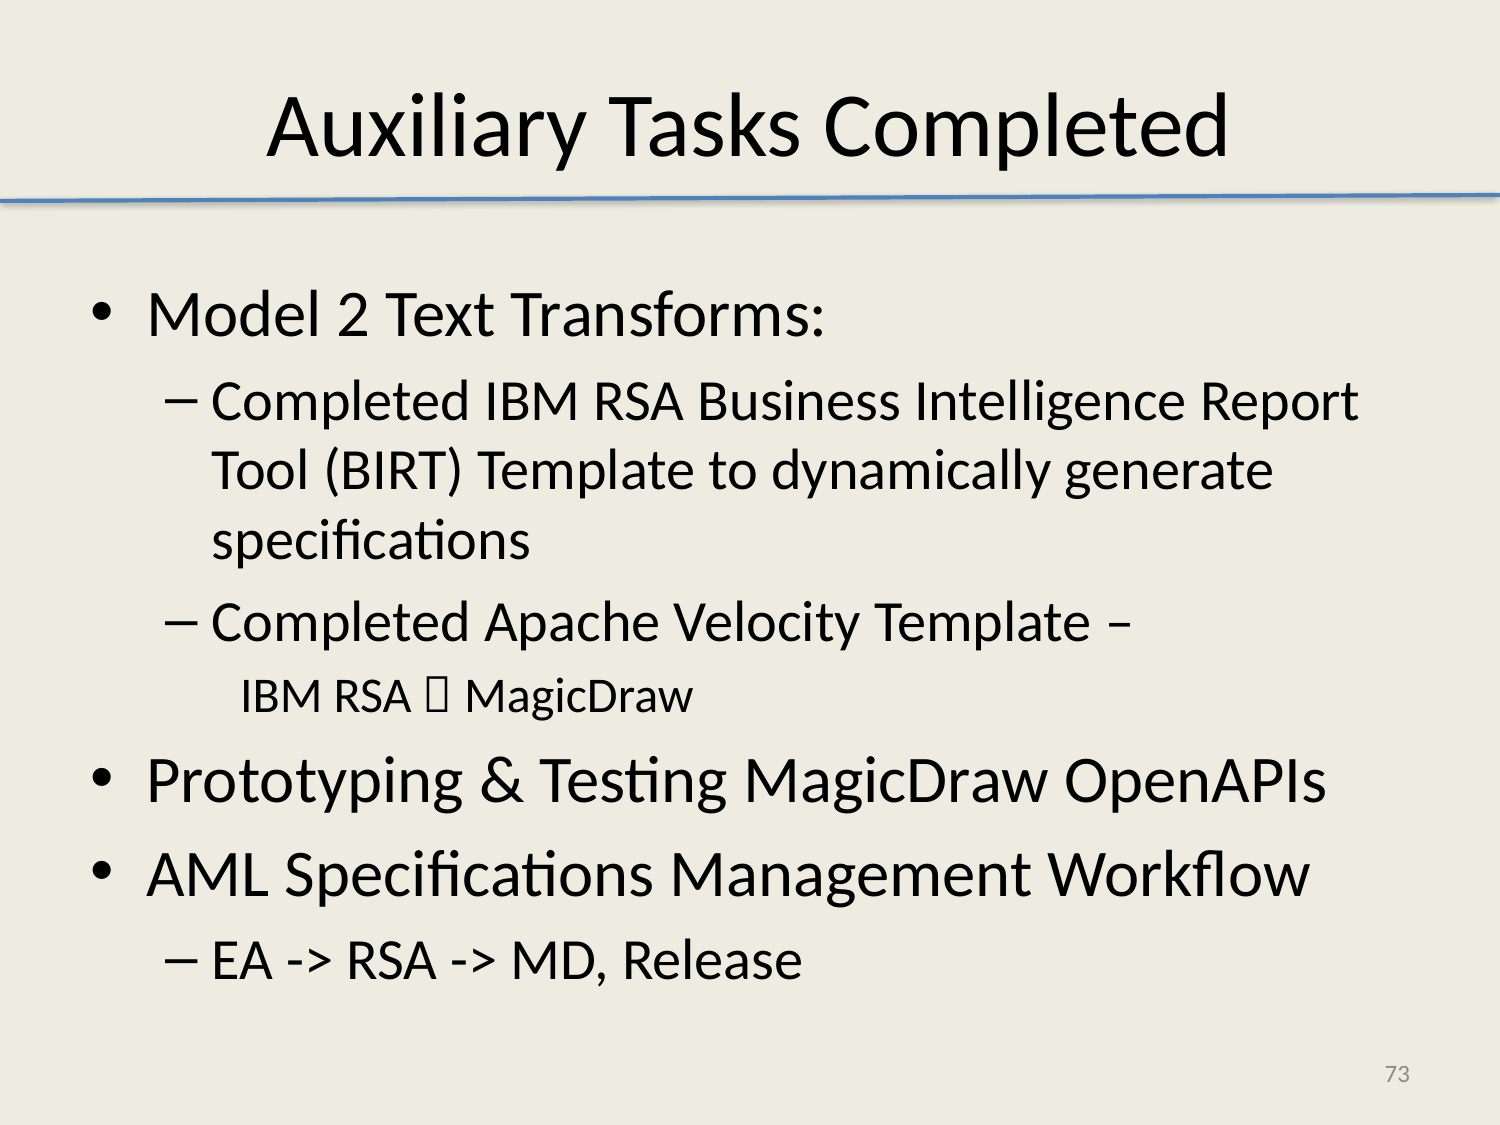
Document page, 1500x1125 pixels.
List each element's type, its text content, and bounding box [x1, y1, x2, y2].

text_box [0, 194, 1500, 202]
list Model 2 Text Transforms: Completed IBM RSA Business Intelligence Report Tool (BIRT) Template to dynamically generate specifications Completed Apache Velocity Template – IBM RSA  MagicDraw Prototyping & Testing MagicDraw OpenAPIs AML Specifications Management Workflow EA -> RSA -> MD, Release [75, 262, 1425, 1005]
title Auxiliary Tasks Completed [75, 45, 1425, 193]
slide_number 73 [1074, 1042, 1425, 1103]
